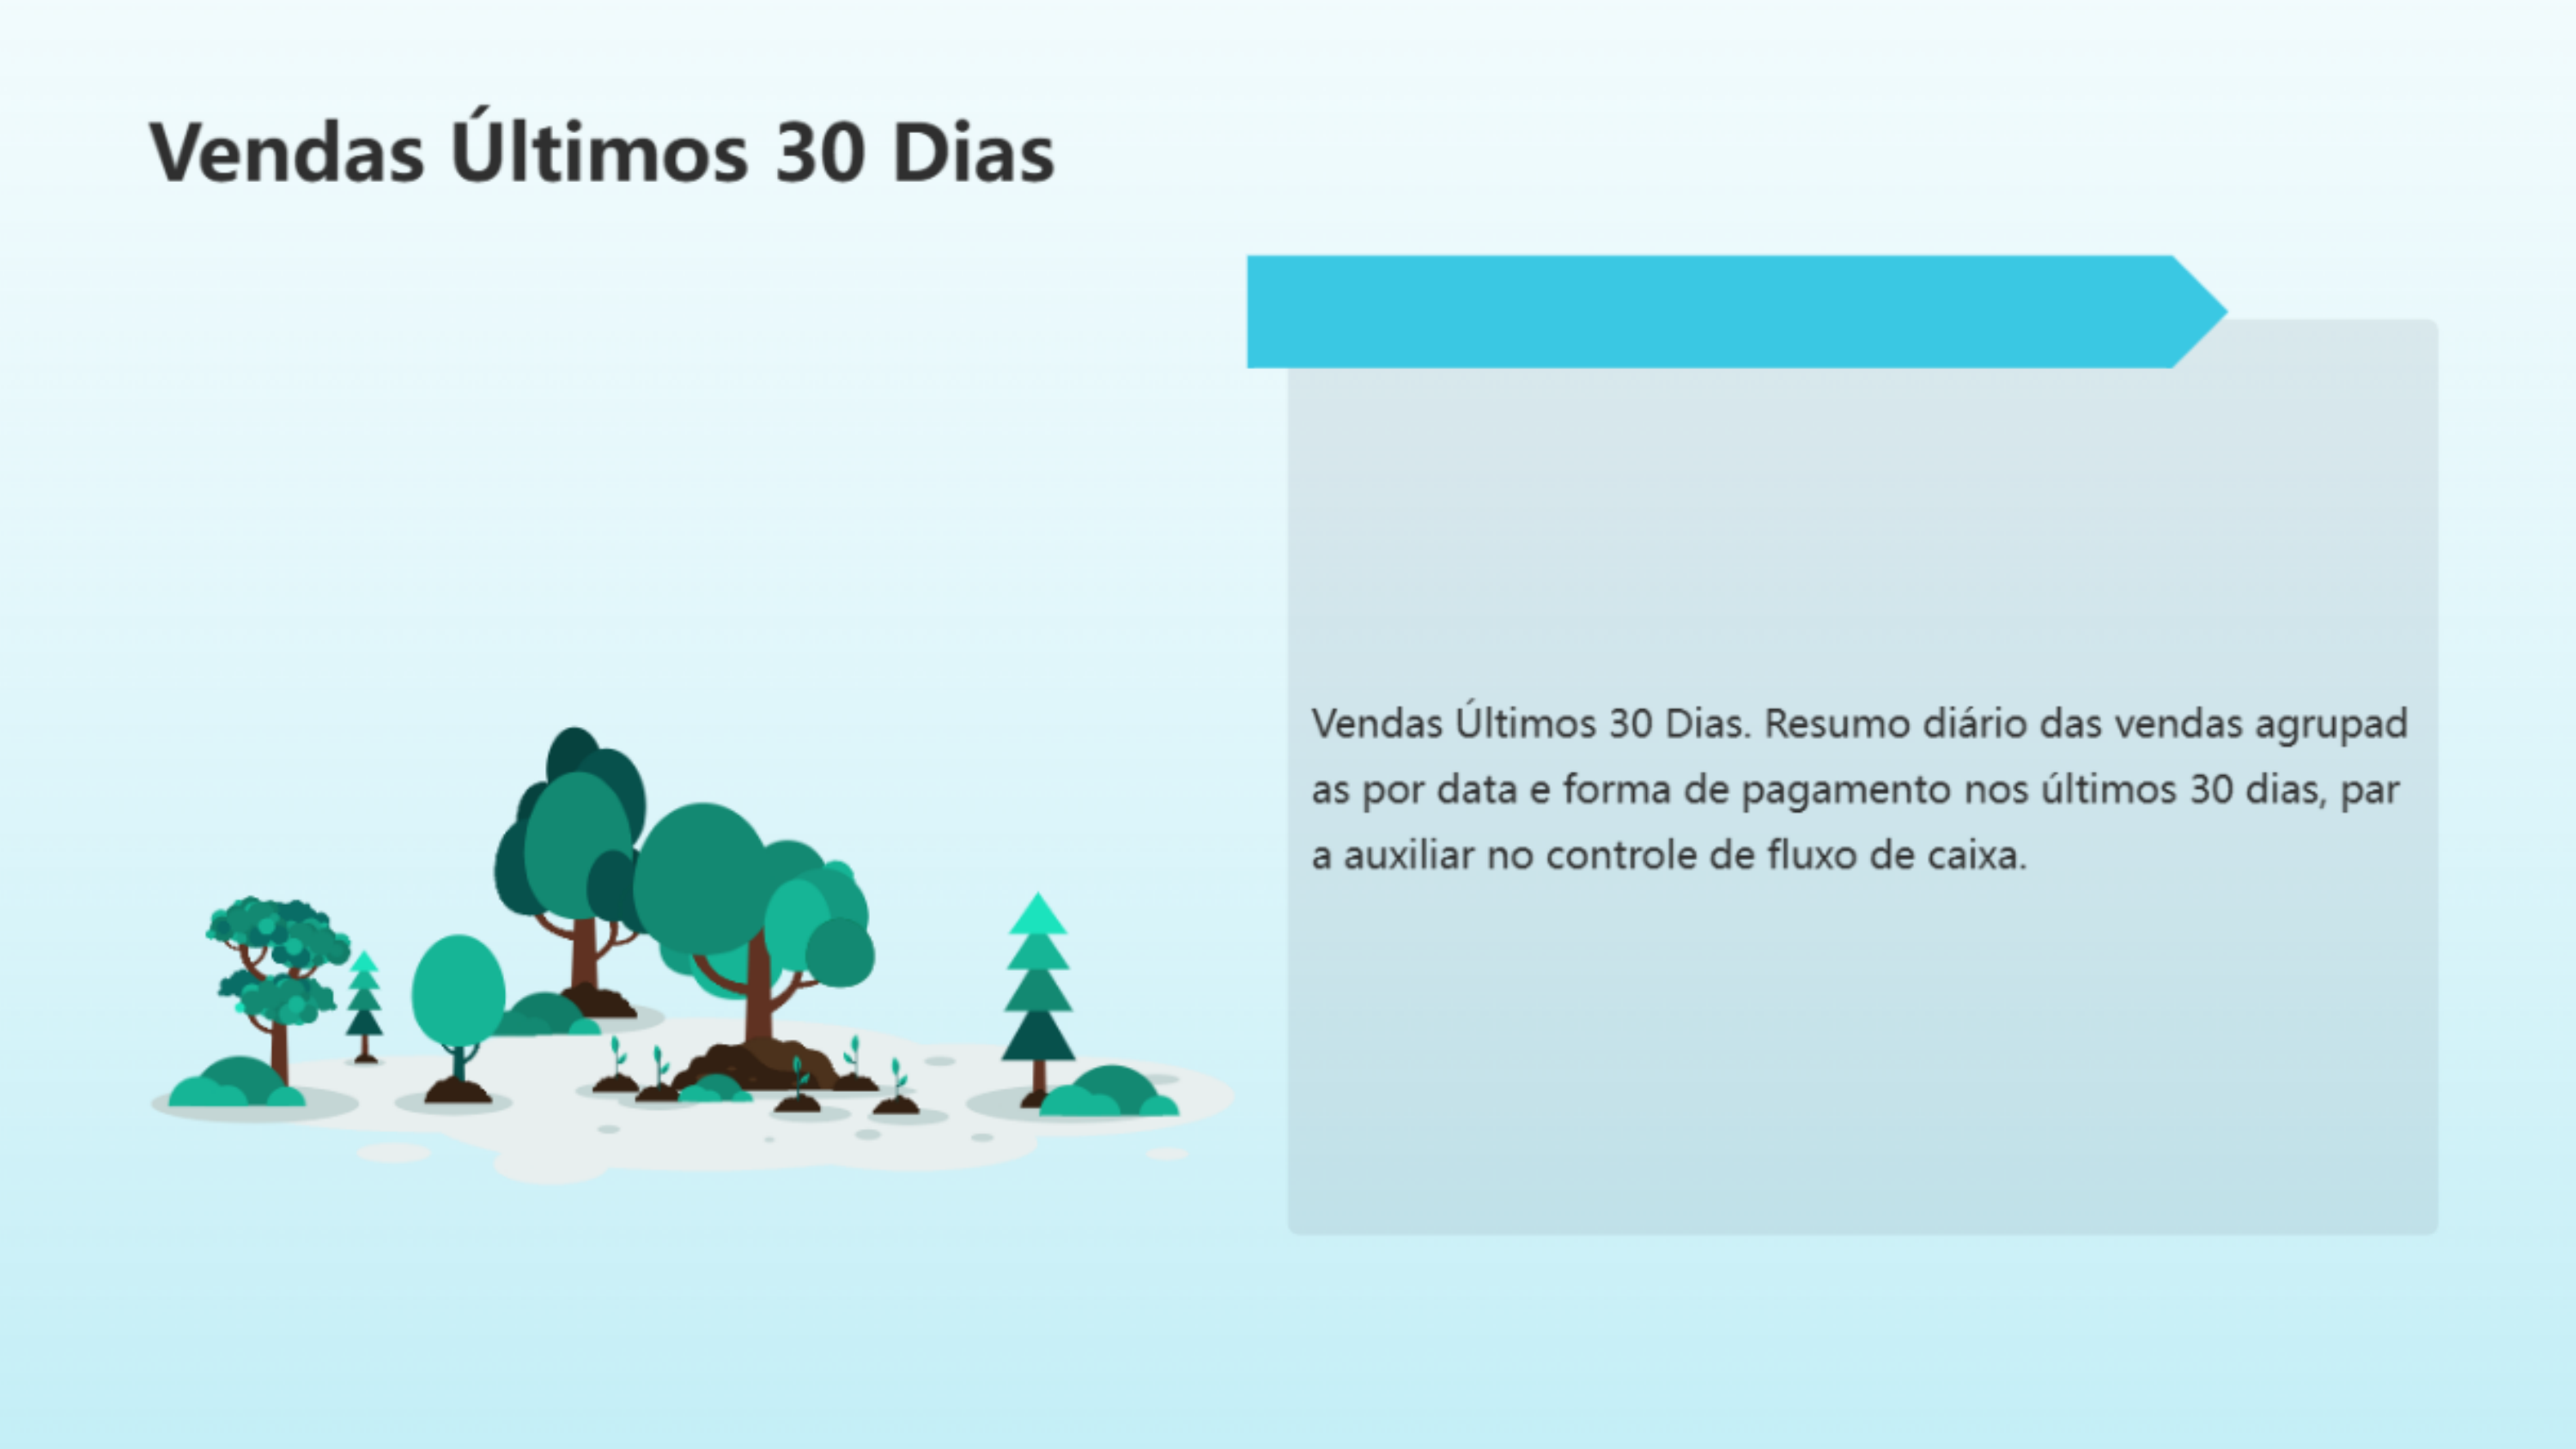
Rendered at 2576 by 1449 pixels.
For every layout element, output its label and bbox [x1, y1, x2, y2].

text_box [0, 0, 2576, 1449]
